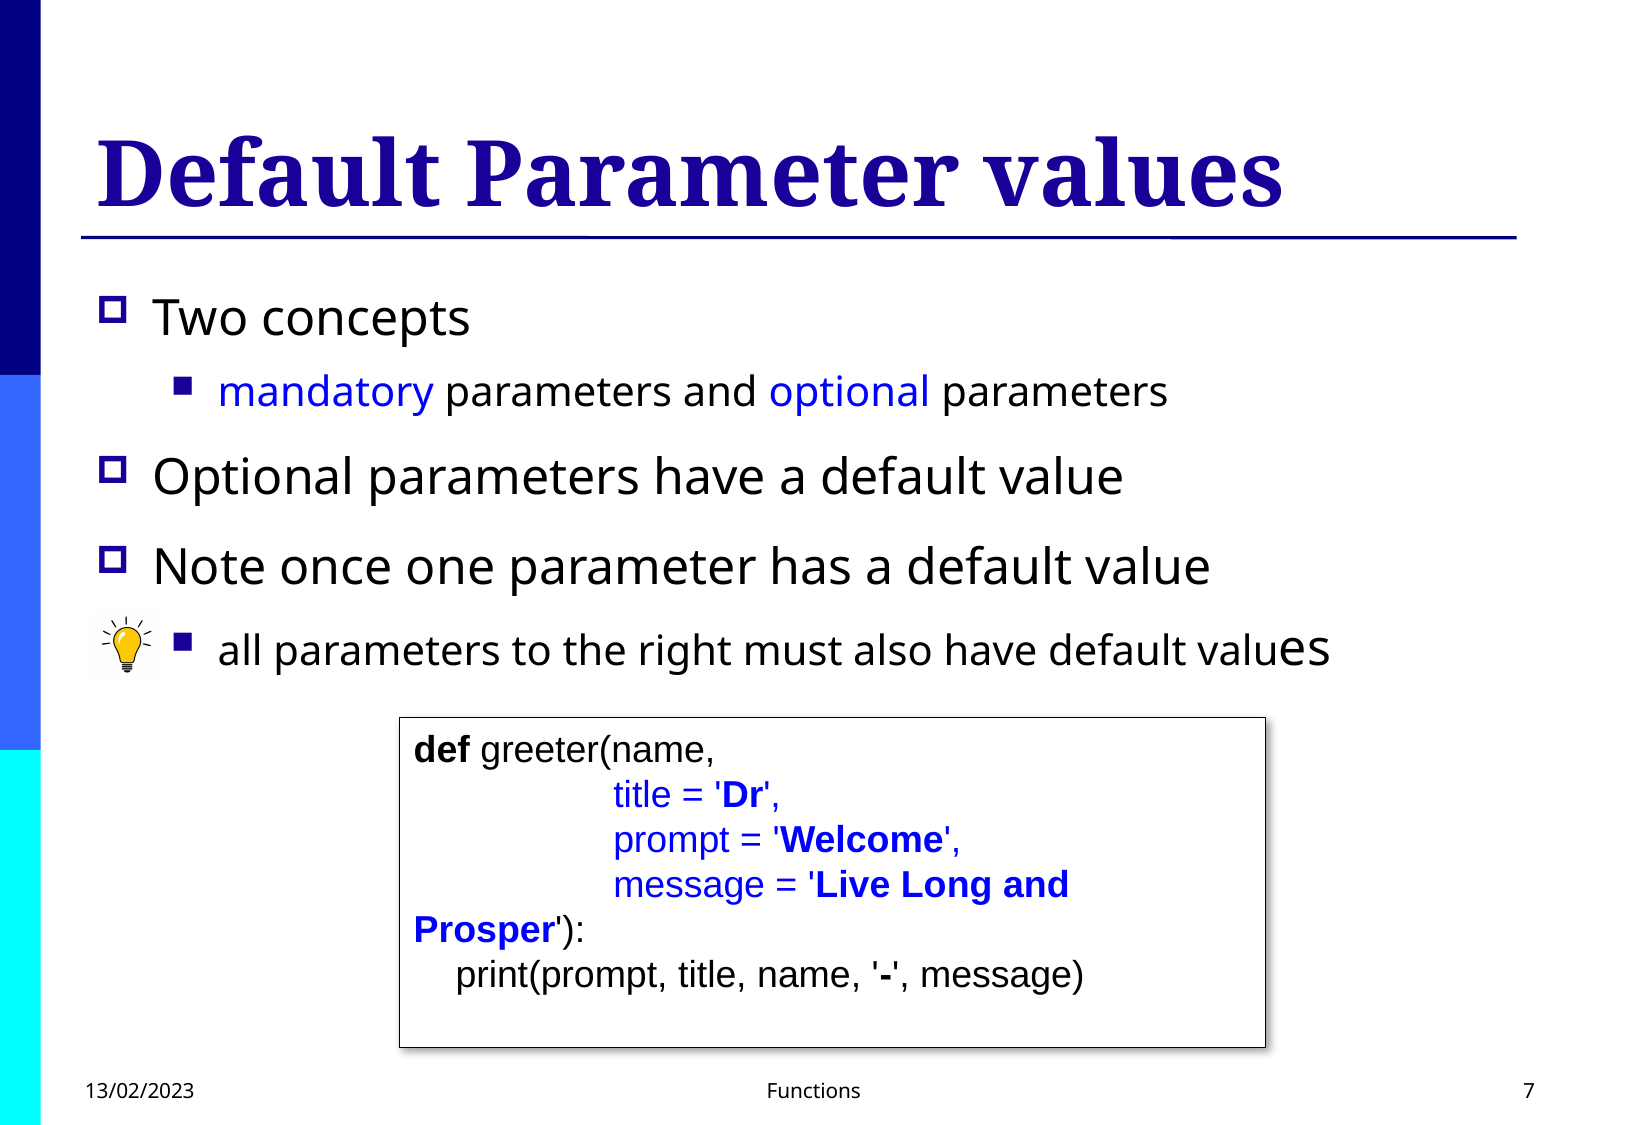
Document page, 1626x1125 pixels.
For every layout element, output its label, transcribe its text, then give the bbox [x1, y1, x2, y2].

picture [91, 610, 163, 684]
text_box def greeter(name, title = 'Dr', prompt = 'Welcome', message = 'Live Long and Prosper'): print(prompt, title, name, '-', message) [399, 717, 1266, 1048]
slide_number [70, 1070, 450, 1125]
title Default Parameter values [81, 45, 1544, 233]
list Two concepts mandatory parameters and optional parameters Optional parameters have a default value Note once one parameter has a default value all parameters to the right must also have default values [81, 262, 1544, 1006]
footer Functions [556, 1070, 1071, 1125]
slide_number 7 [1170, 1070, 1550, 1125]
